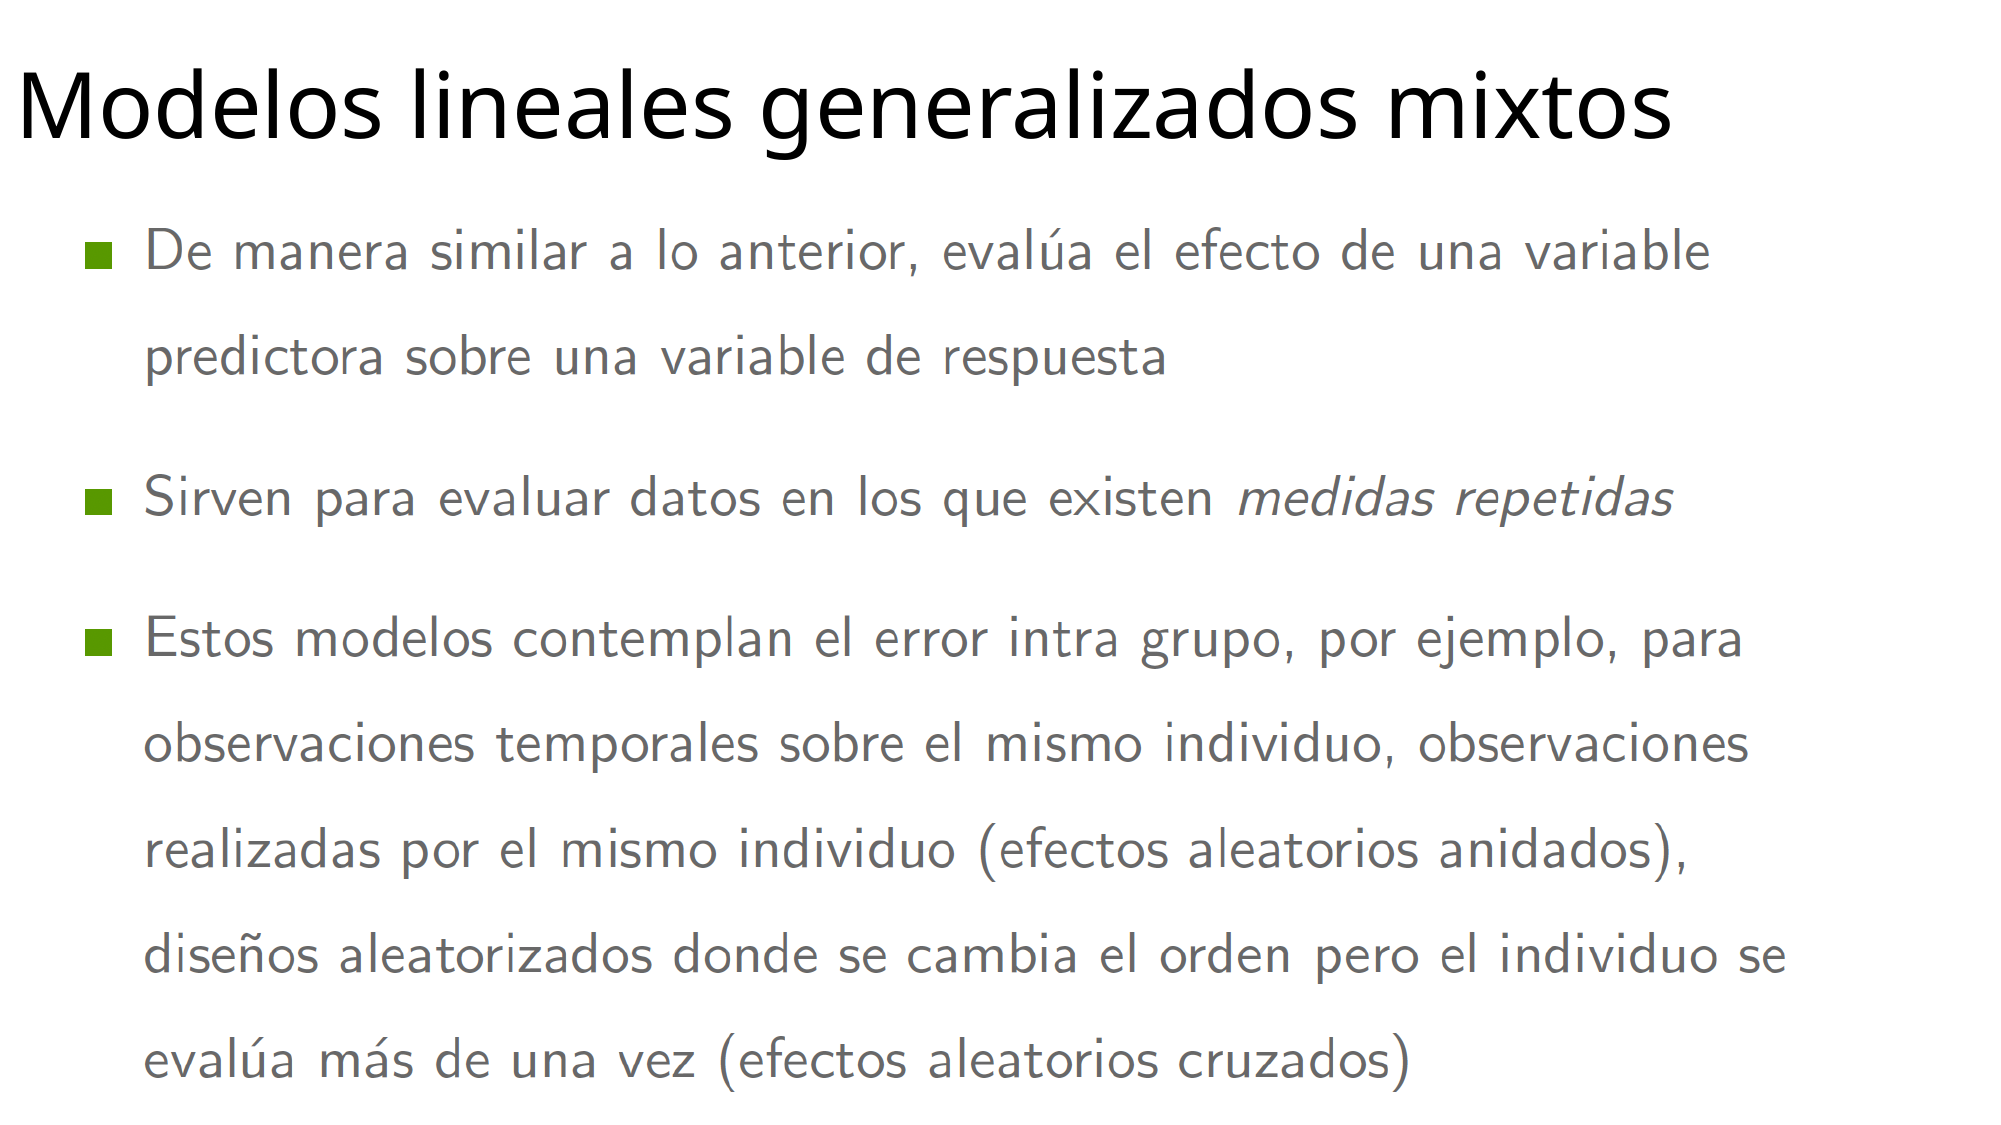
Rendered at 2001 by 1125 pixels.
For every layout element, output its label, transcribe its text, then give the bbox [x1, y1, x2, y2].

title Modelos lineales generalizados mixtos [0, 0, 1725, 218]
picture [17, 166, 1826, 1125]
